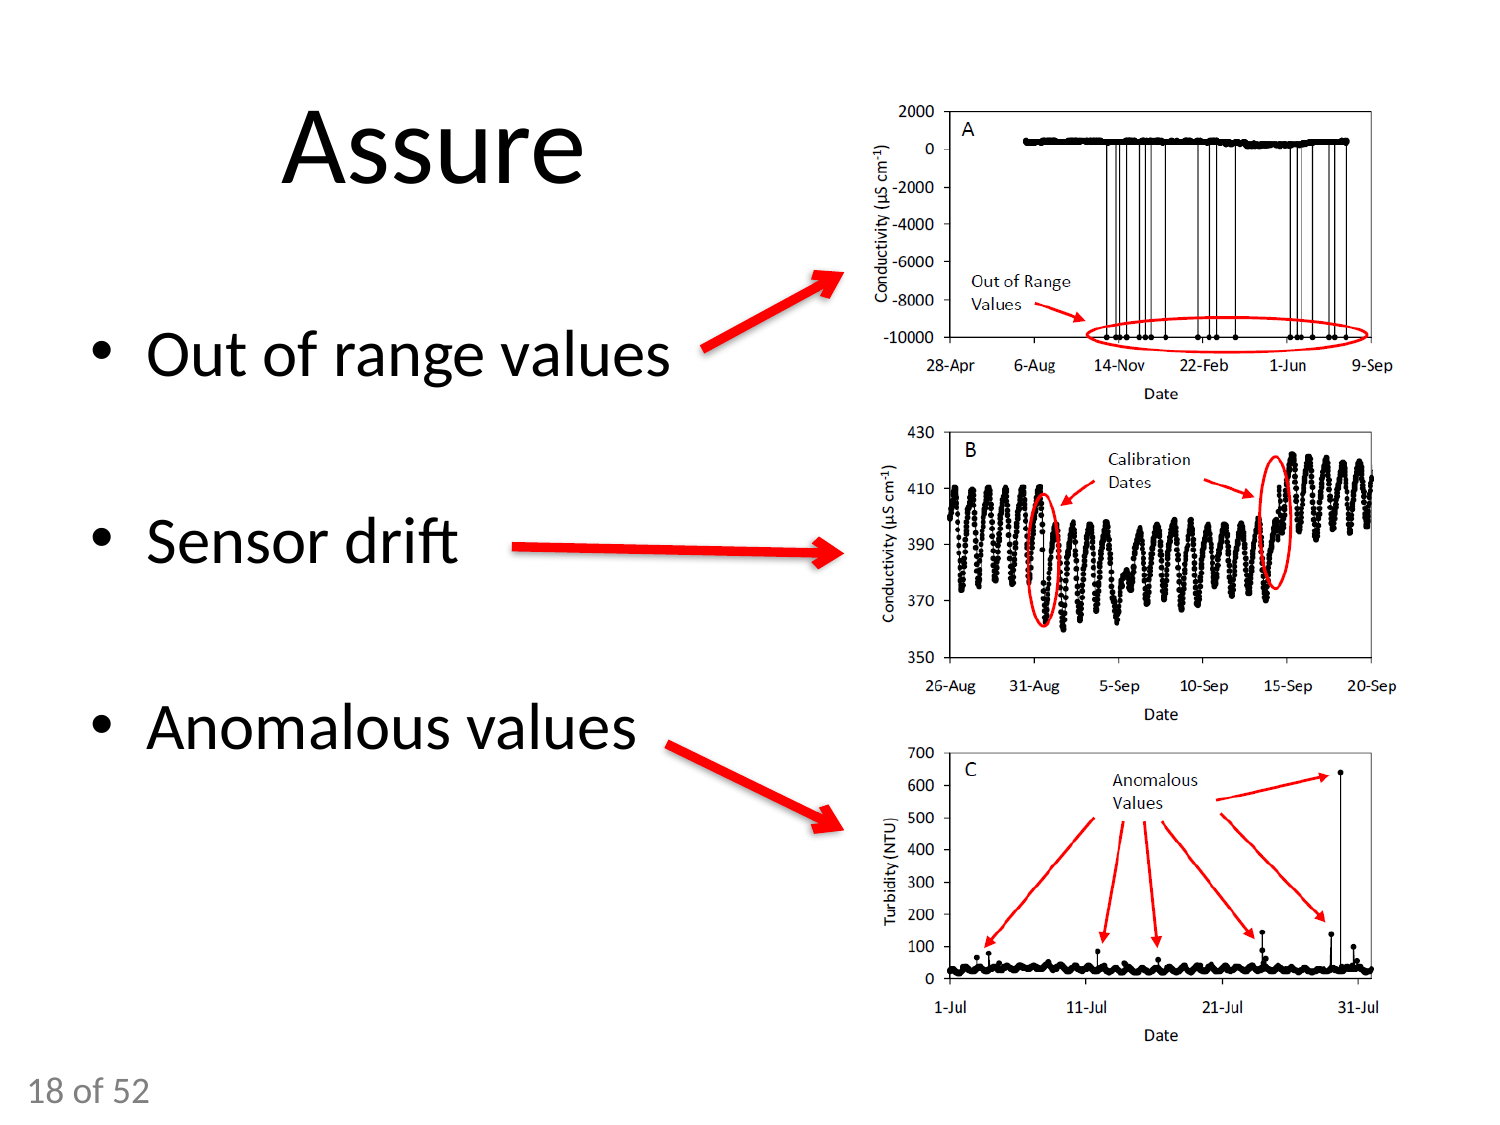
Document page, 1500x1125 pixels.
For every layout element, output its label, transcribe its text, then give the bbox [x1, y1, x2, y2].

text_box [511, 546, 845, 554]
picture [844, 82, 1416, 1066]
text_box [666, 743, 845, 831]
list Out of range values Sensor drift Anomalous values [75, 302, 793, 1036]
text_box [701, 271, 845, 350]
title Assure [75, 45, 793, 233]
